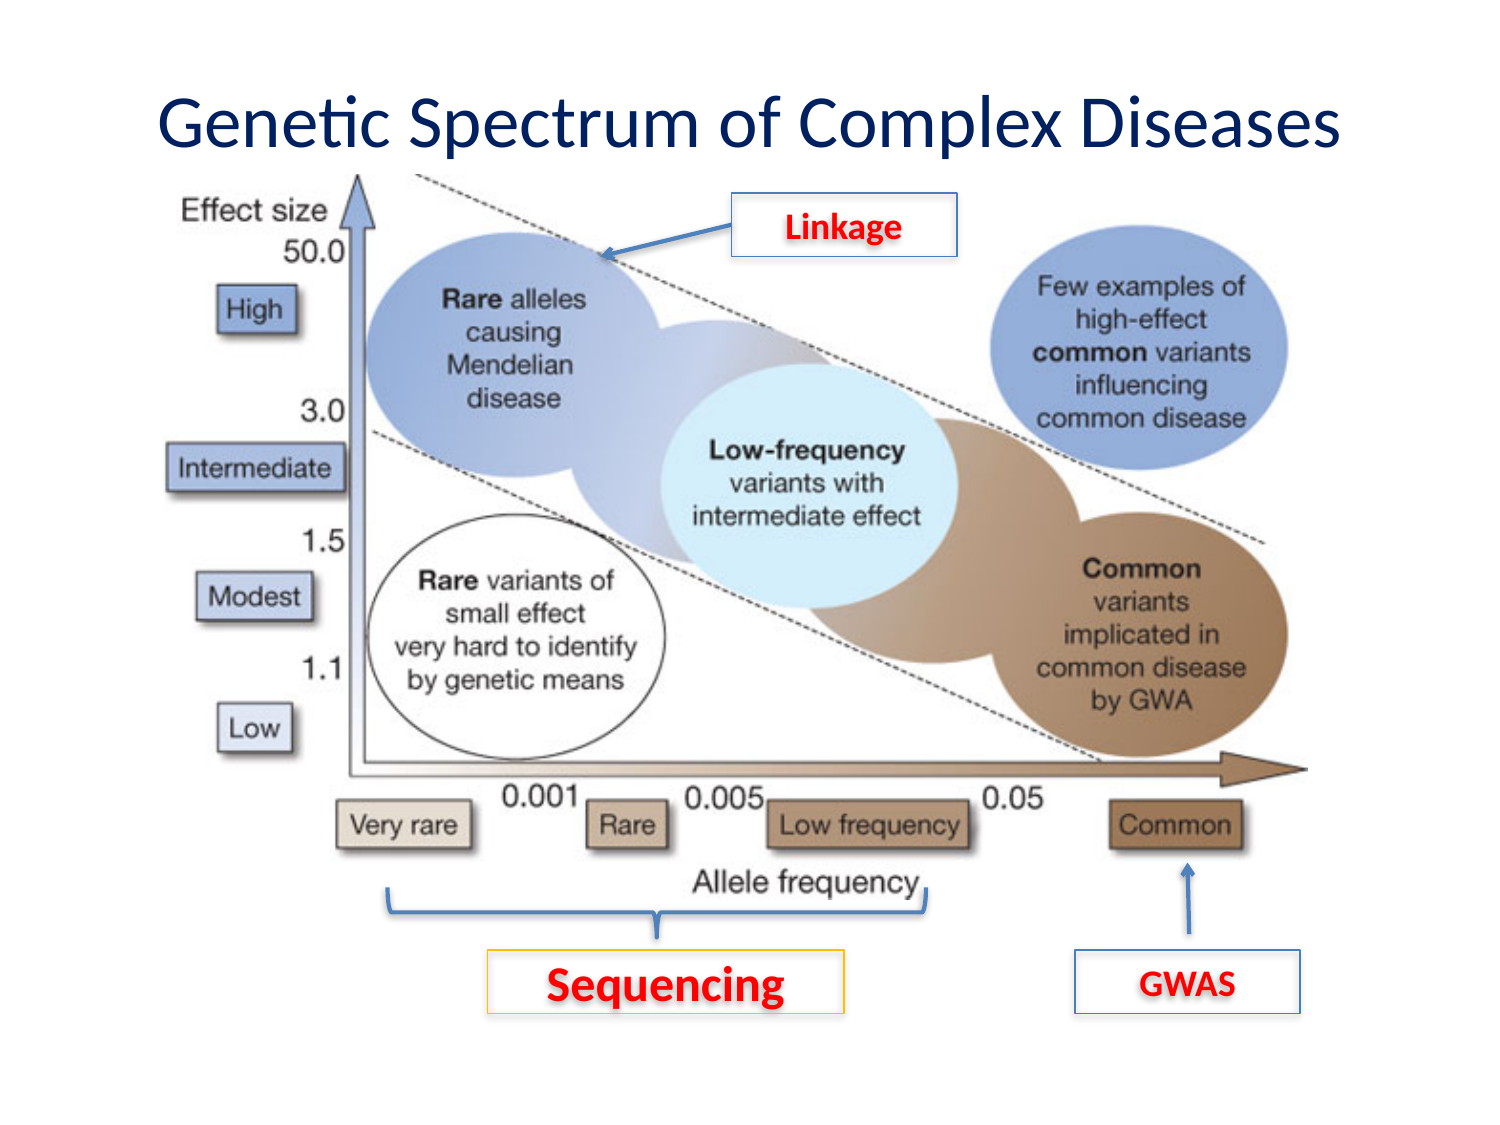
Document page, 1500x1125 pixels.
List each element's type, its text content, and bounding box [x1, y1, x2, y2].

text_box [599, 224, 732, 257]
title Genetic Spectrum of Complex Diseases [75, 45, 1425, 191]
picture [162, 174, 1308, 901]
text_box Sequencing [487, 949, 845, 1014]
text_box GWAS [1074, 949, 1301, 1014]
text_box [387, 910, 926, 940]
